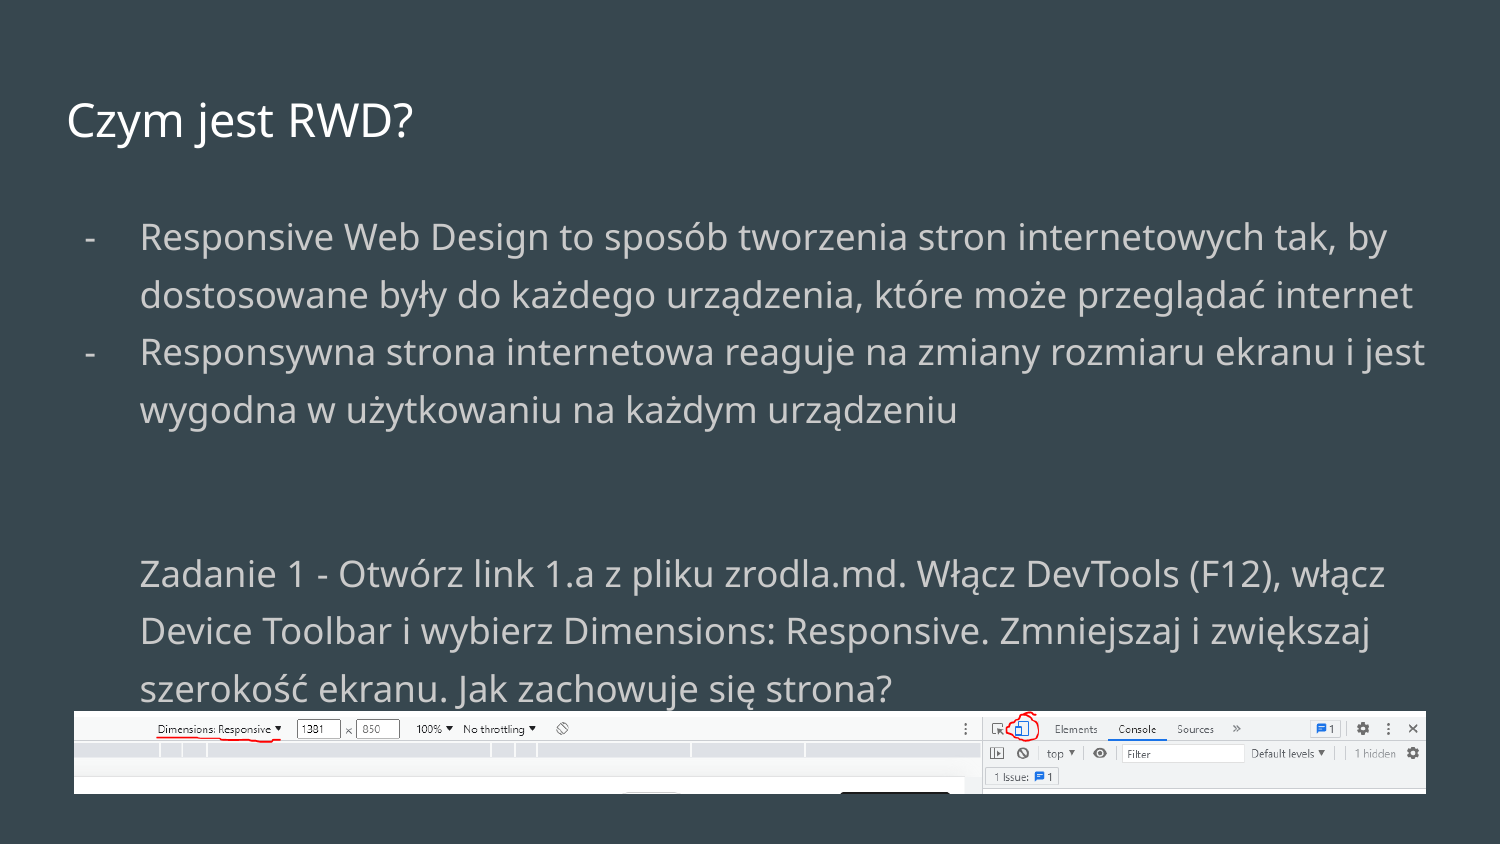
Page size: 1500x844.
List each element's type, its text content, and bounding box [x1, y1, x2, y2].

list Responsive Web Design to sposób tworzenia stron internetowych tak, by dostosowane były do każdego urządzenia, które może przeglądać internet Responsywna strona internetowa reaguje na zmiany rozmiaru ekranu i jest wygodna w użytkowaniu na każdym urządzeniu Zadanie 1 - Otwórz link 1.a z pliku zrodla.md. Włącz DevTools (F12), włącz Device Toolbar i wybierz Dimensions: Responsive. Zmniejszaj i zwiększaj szerokość ekranu. Jak zachowuje się strona? [51, 189, 1449, 750]
title Czym jest RWD? [51, 72, 1449, 167]
picture [74, 711, 1426, 794]
